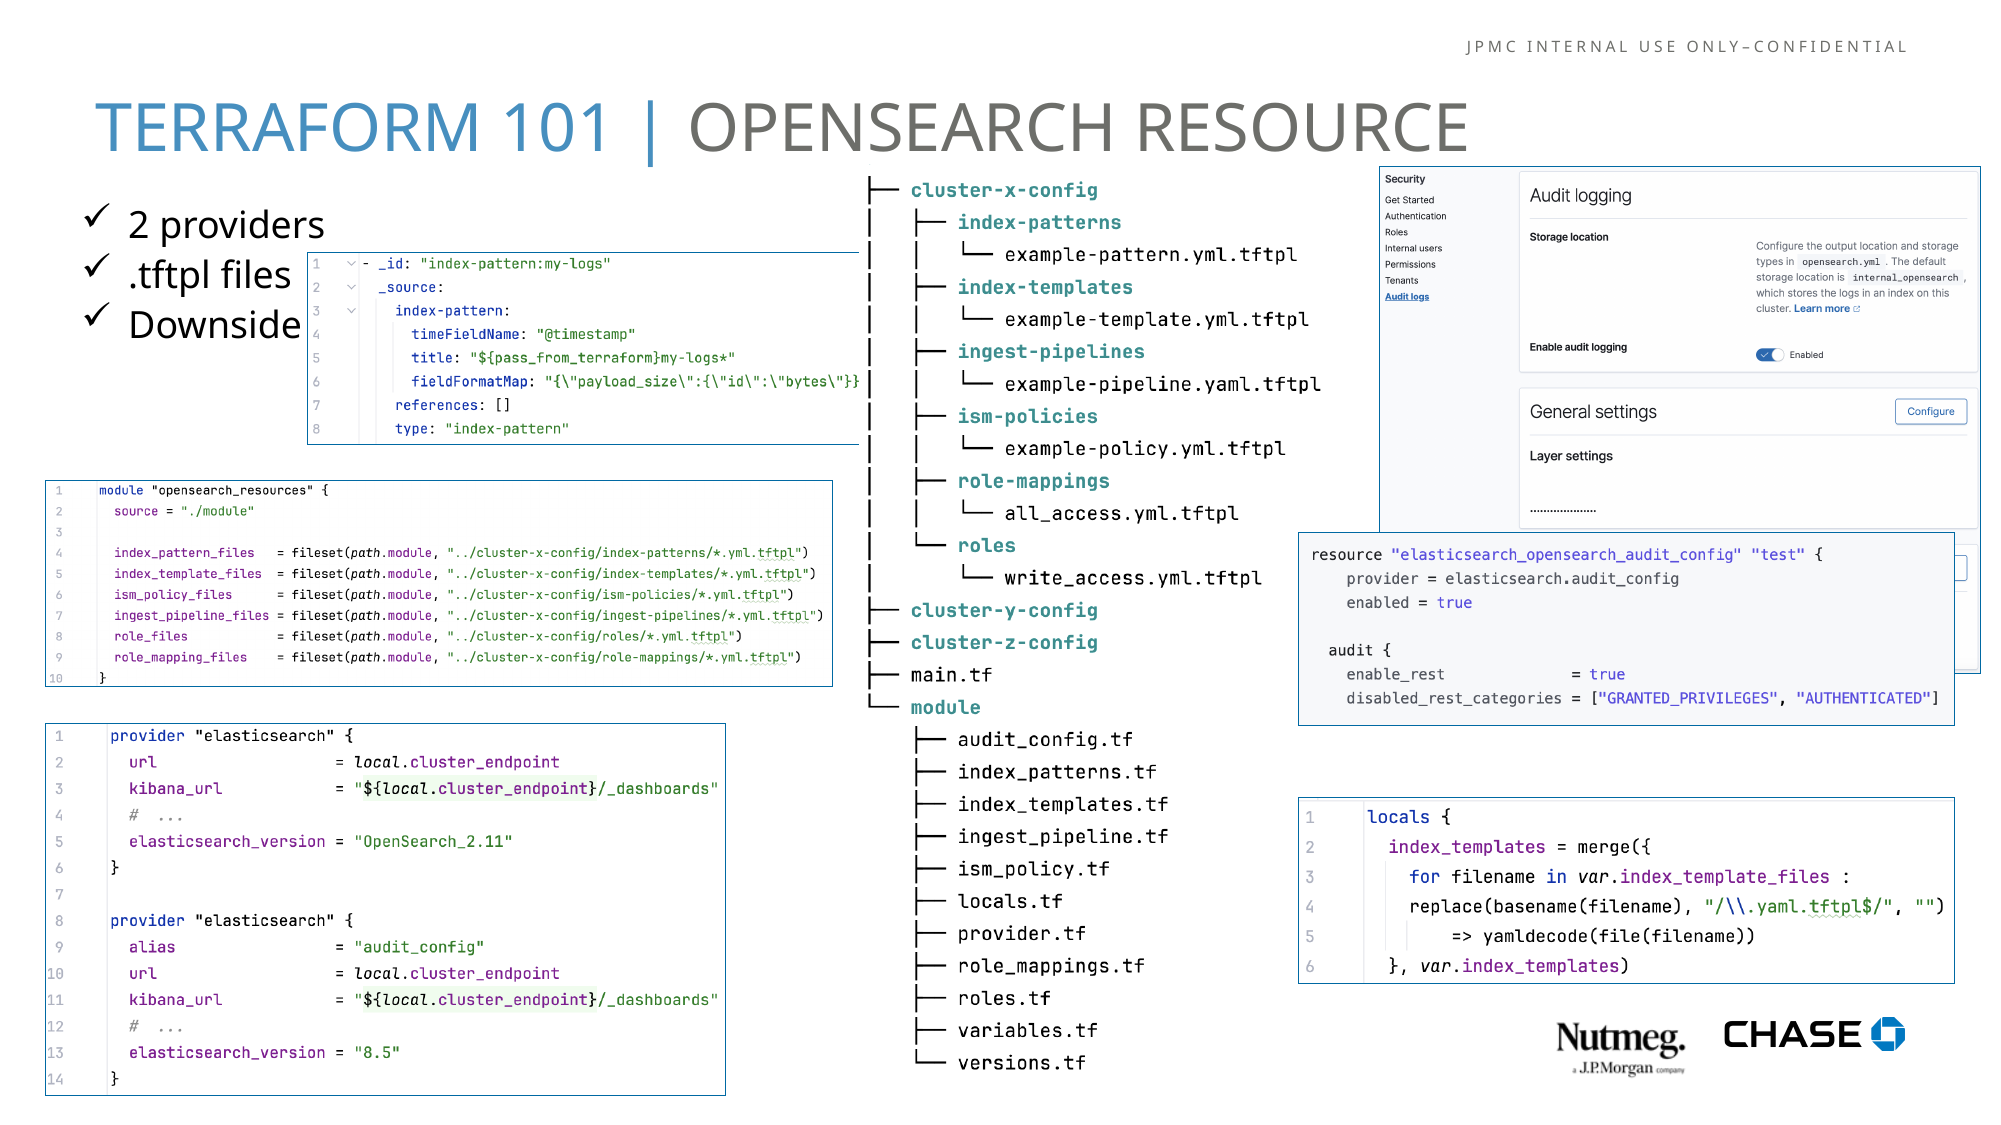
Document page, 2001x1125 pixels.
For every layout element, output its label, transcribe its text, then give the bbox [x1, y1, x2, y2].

picture [1535, 1008, 1700, 1088]
picture [45, 480, 833, 687]
text_box 2 providers .tftpl files Downside [66, 189, 584, 353]
title TERRAFORM 101 | OPENSEARCH RESOURCE [95, 66, 1907, 165]
picture [45, 722, 726, 1096]
picture [307, 164, 1981, 1078]
